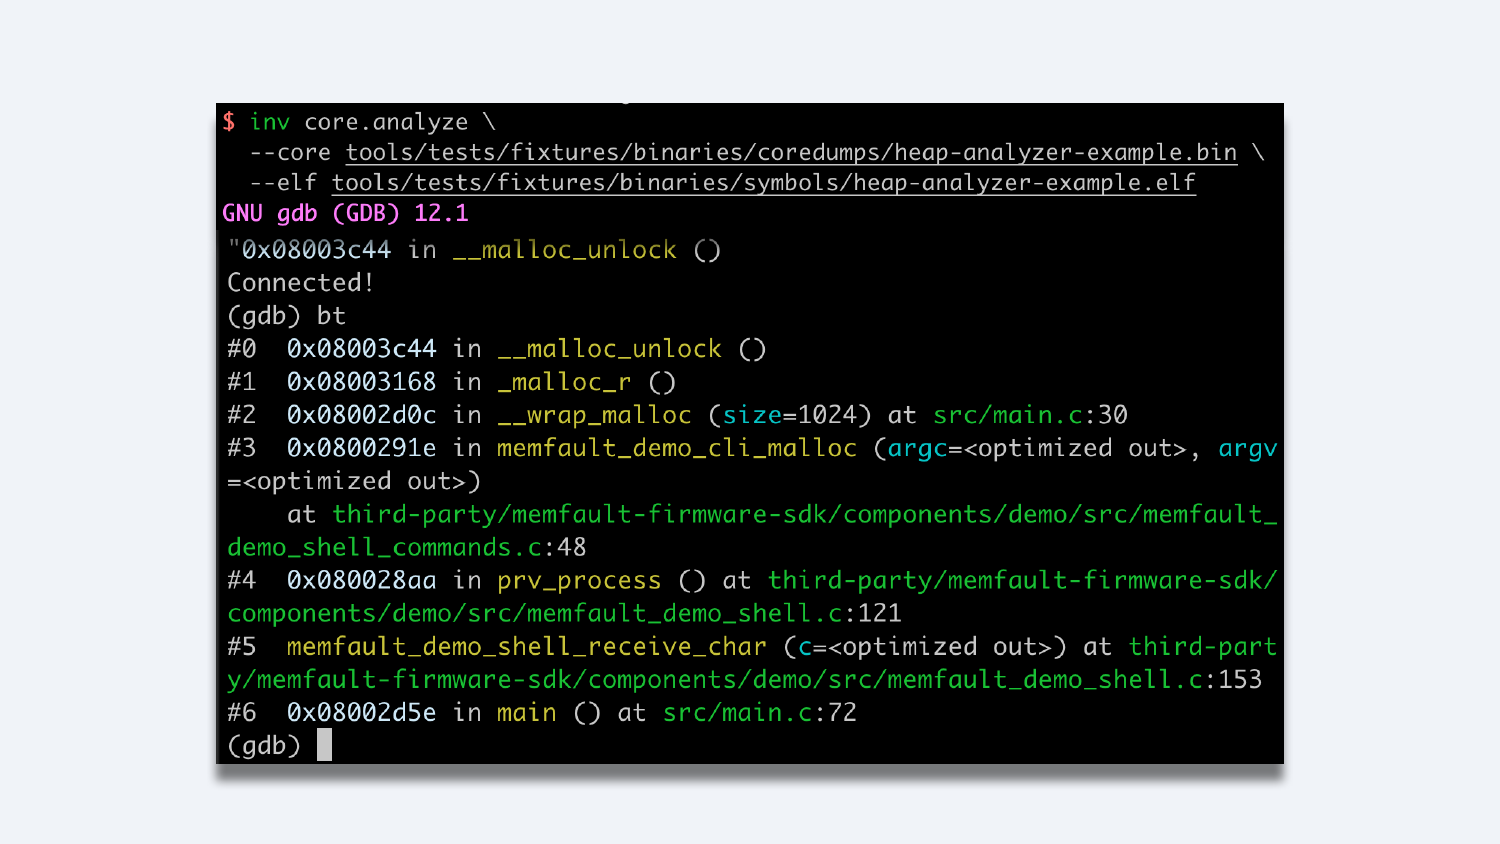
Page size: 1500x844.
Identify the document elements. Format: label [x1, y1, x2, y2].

text_box [216, 102, 1284, 764]
